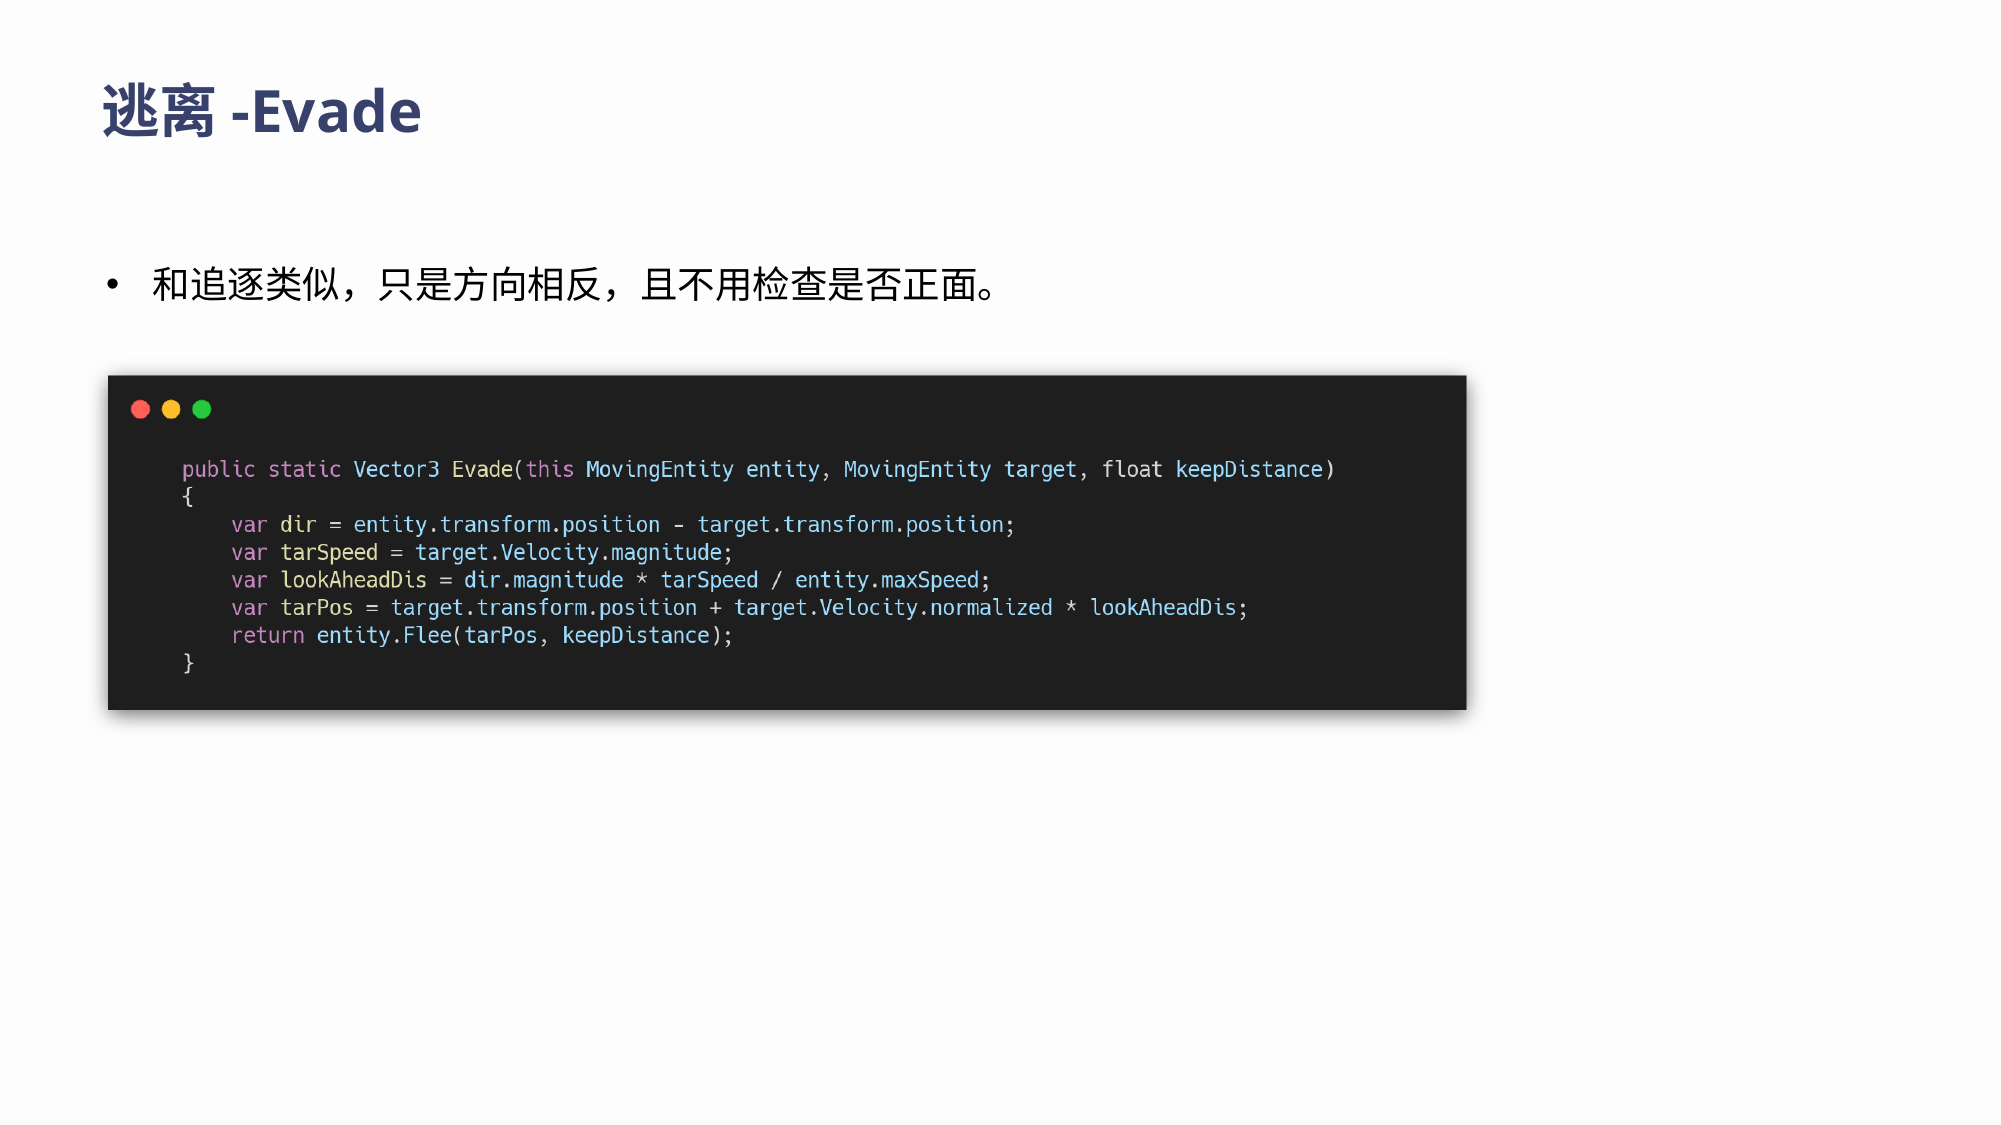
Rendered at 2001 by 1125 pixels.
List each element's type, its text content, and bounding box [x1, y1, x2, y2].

picture [22, 289, 1552, 796]
text_box 和追逐类似，只是方向相反，且不用检查是否正面。 [91, 231, 1034, 289]
text_box 逃离-Evade [86, 66, 438, 152]
